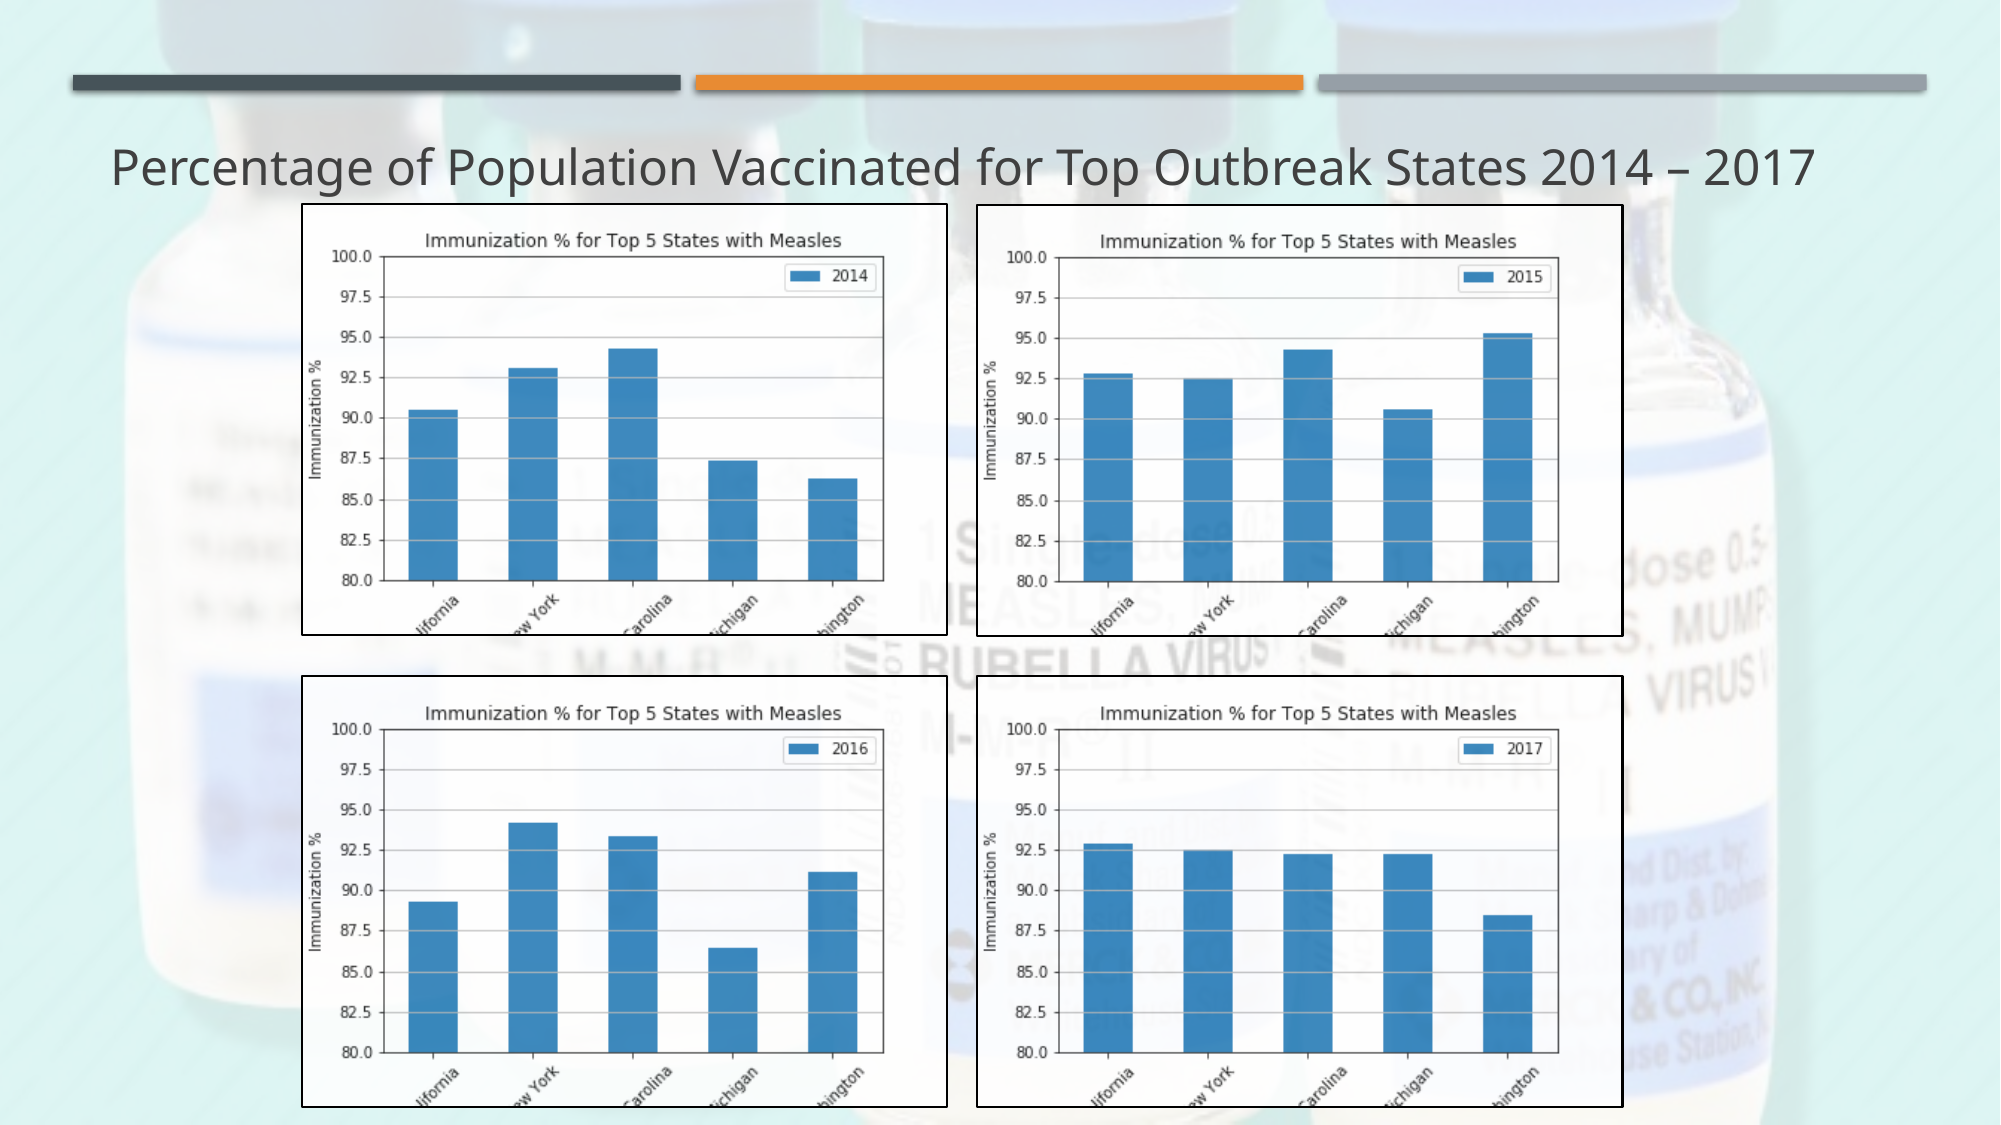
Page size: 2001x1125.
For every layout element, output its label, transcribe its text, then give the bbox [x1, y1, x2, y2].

picture [302, 676, 947, 1107]
picture [977, 676, 1622, 1107]
title Percentage of Population Vaccinated for Top Outbreak States 2014 – 2017 [95, 115, 1905, 204]
picture [977, 205, 1622, 636]
picture [302, 204, 947, 635]
